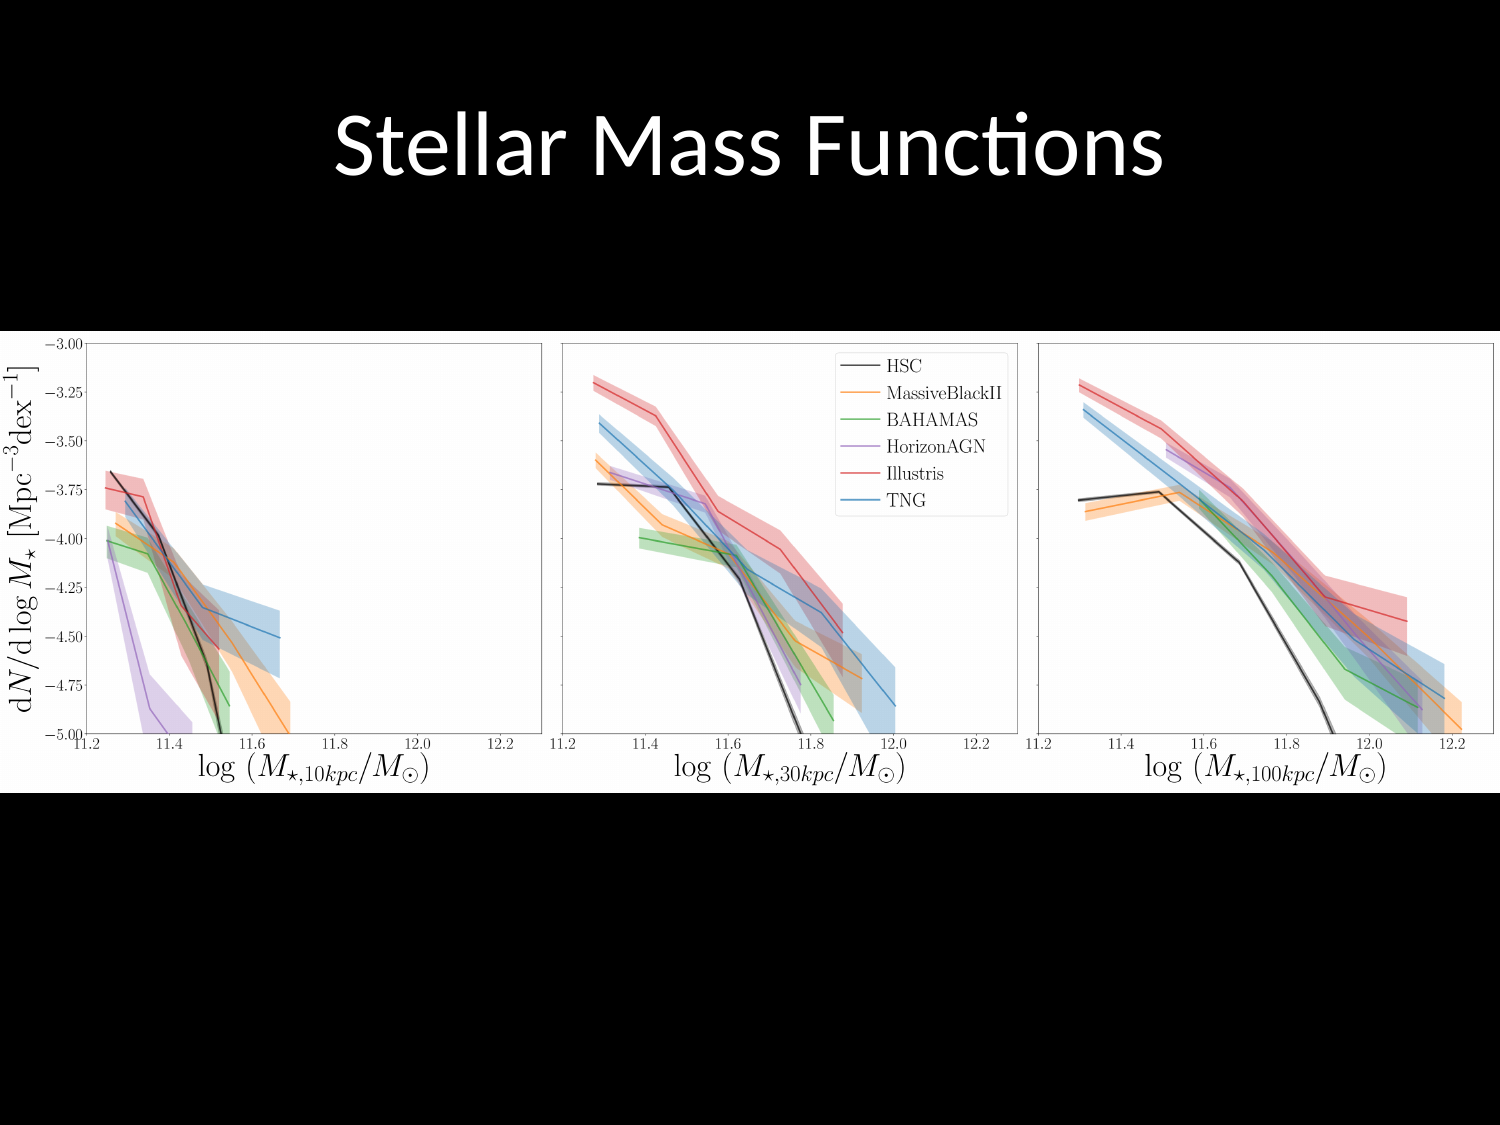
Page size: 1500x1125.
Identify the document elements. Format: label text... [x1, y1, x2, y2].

picture [0, 330, 1500, 793]
title Stellar Mass Functions [75, 45, 1425, 233]
